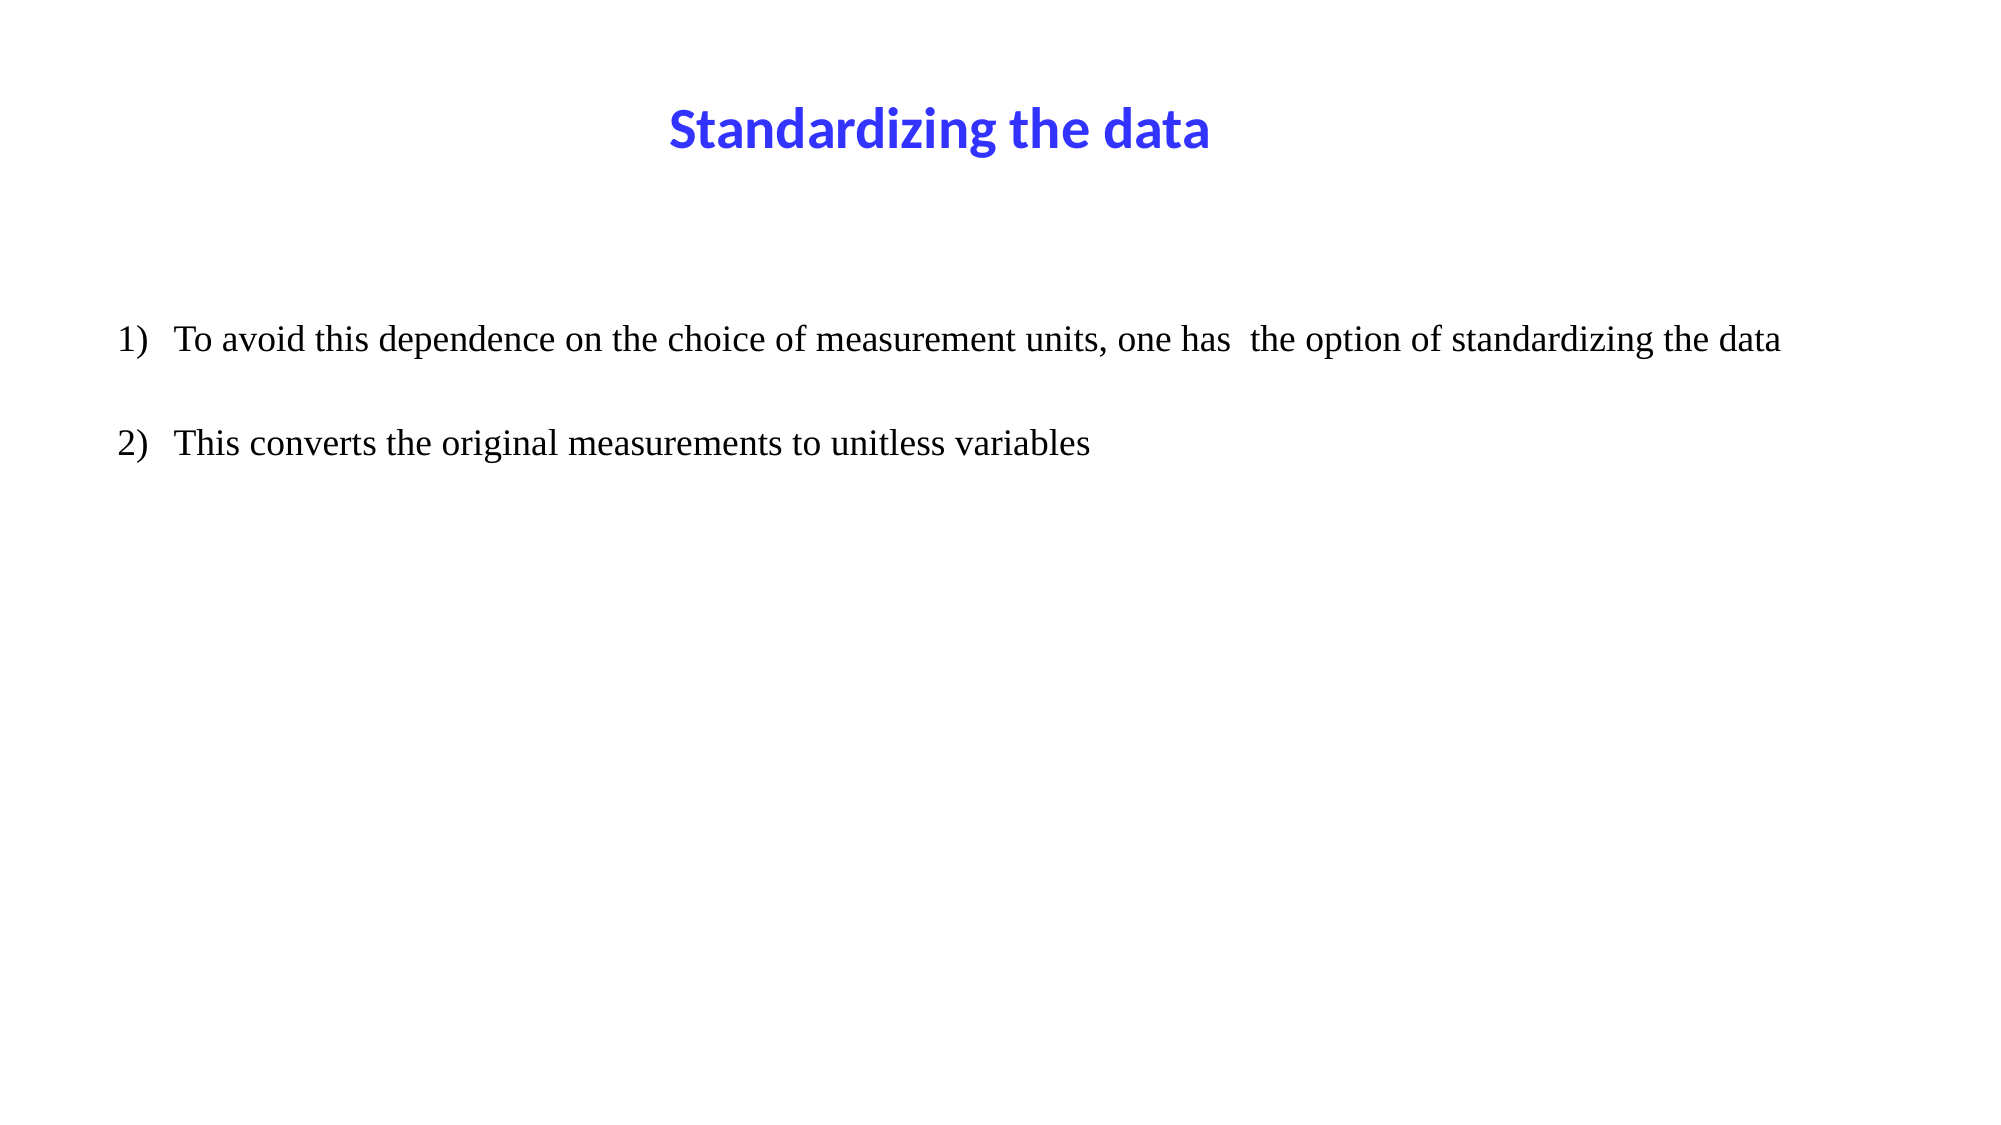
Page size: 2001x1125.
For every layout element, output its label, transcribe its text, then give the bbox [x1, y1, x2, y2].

text_box To avoid this dependence on the choice of measurement units, one has the option of standardizing the data This converts the original measurements to unitless variables [117, 266, 1804, 463]
title Standardizing the data [350, 87, 1545, 266]
